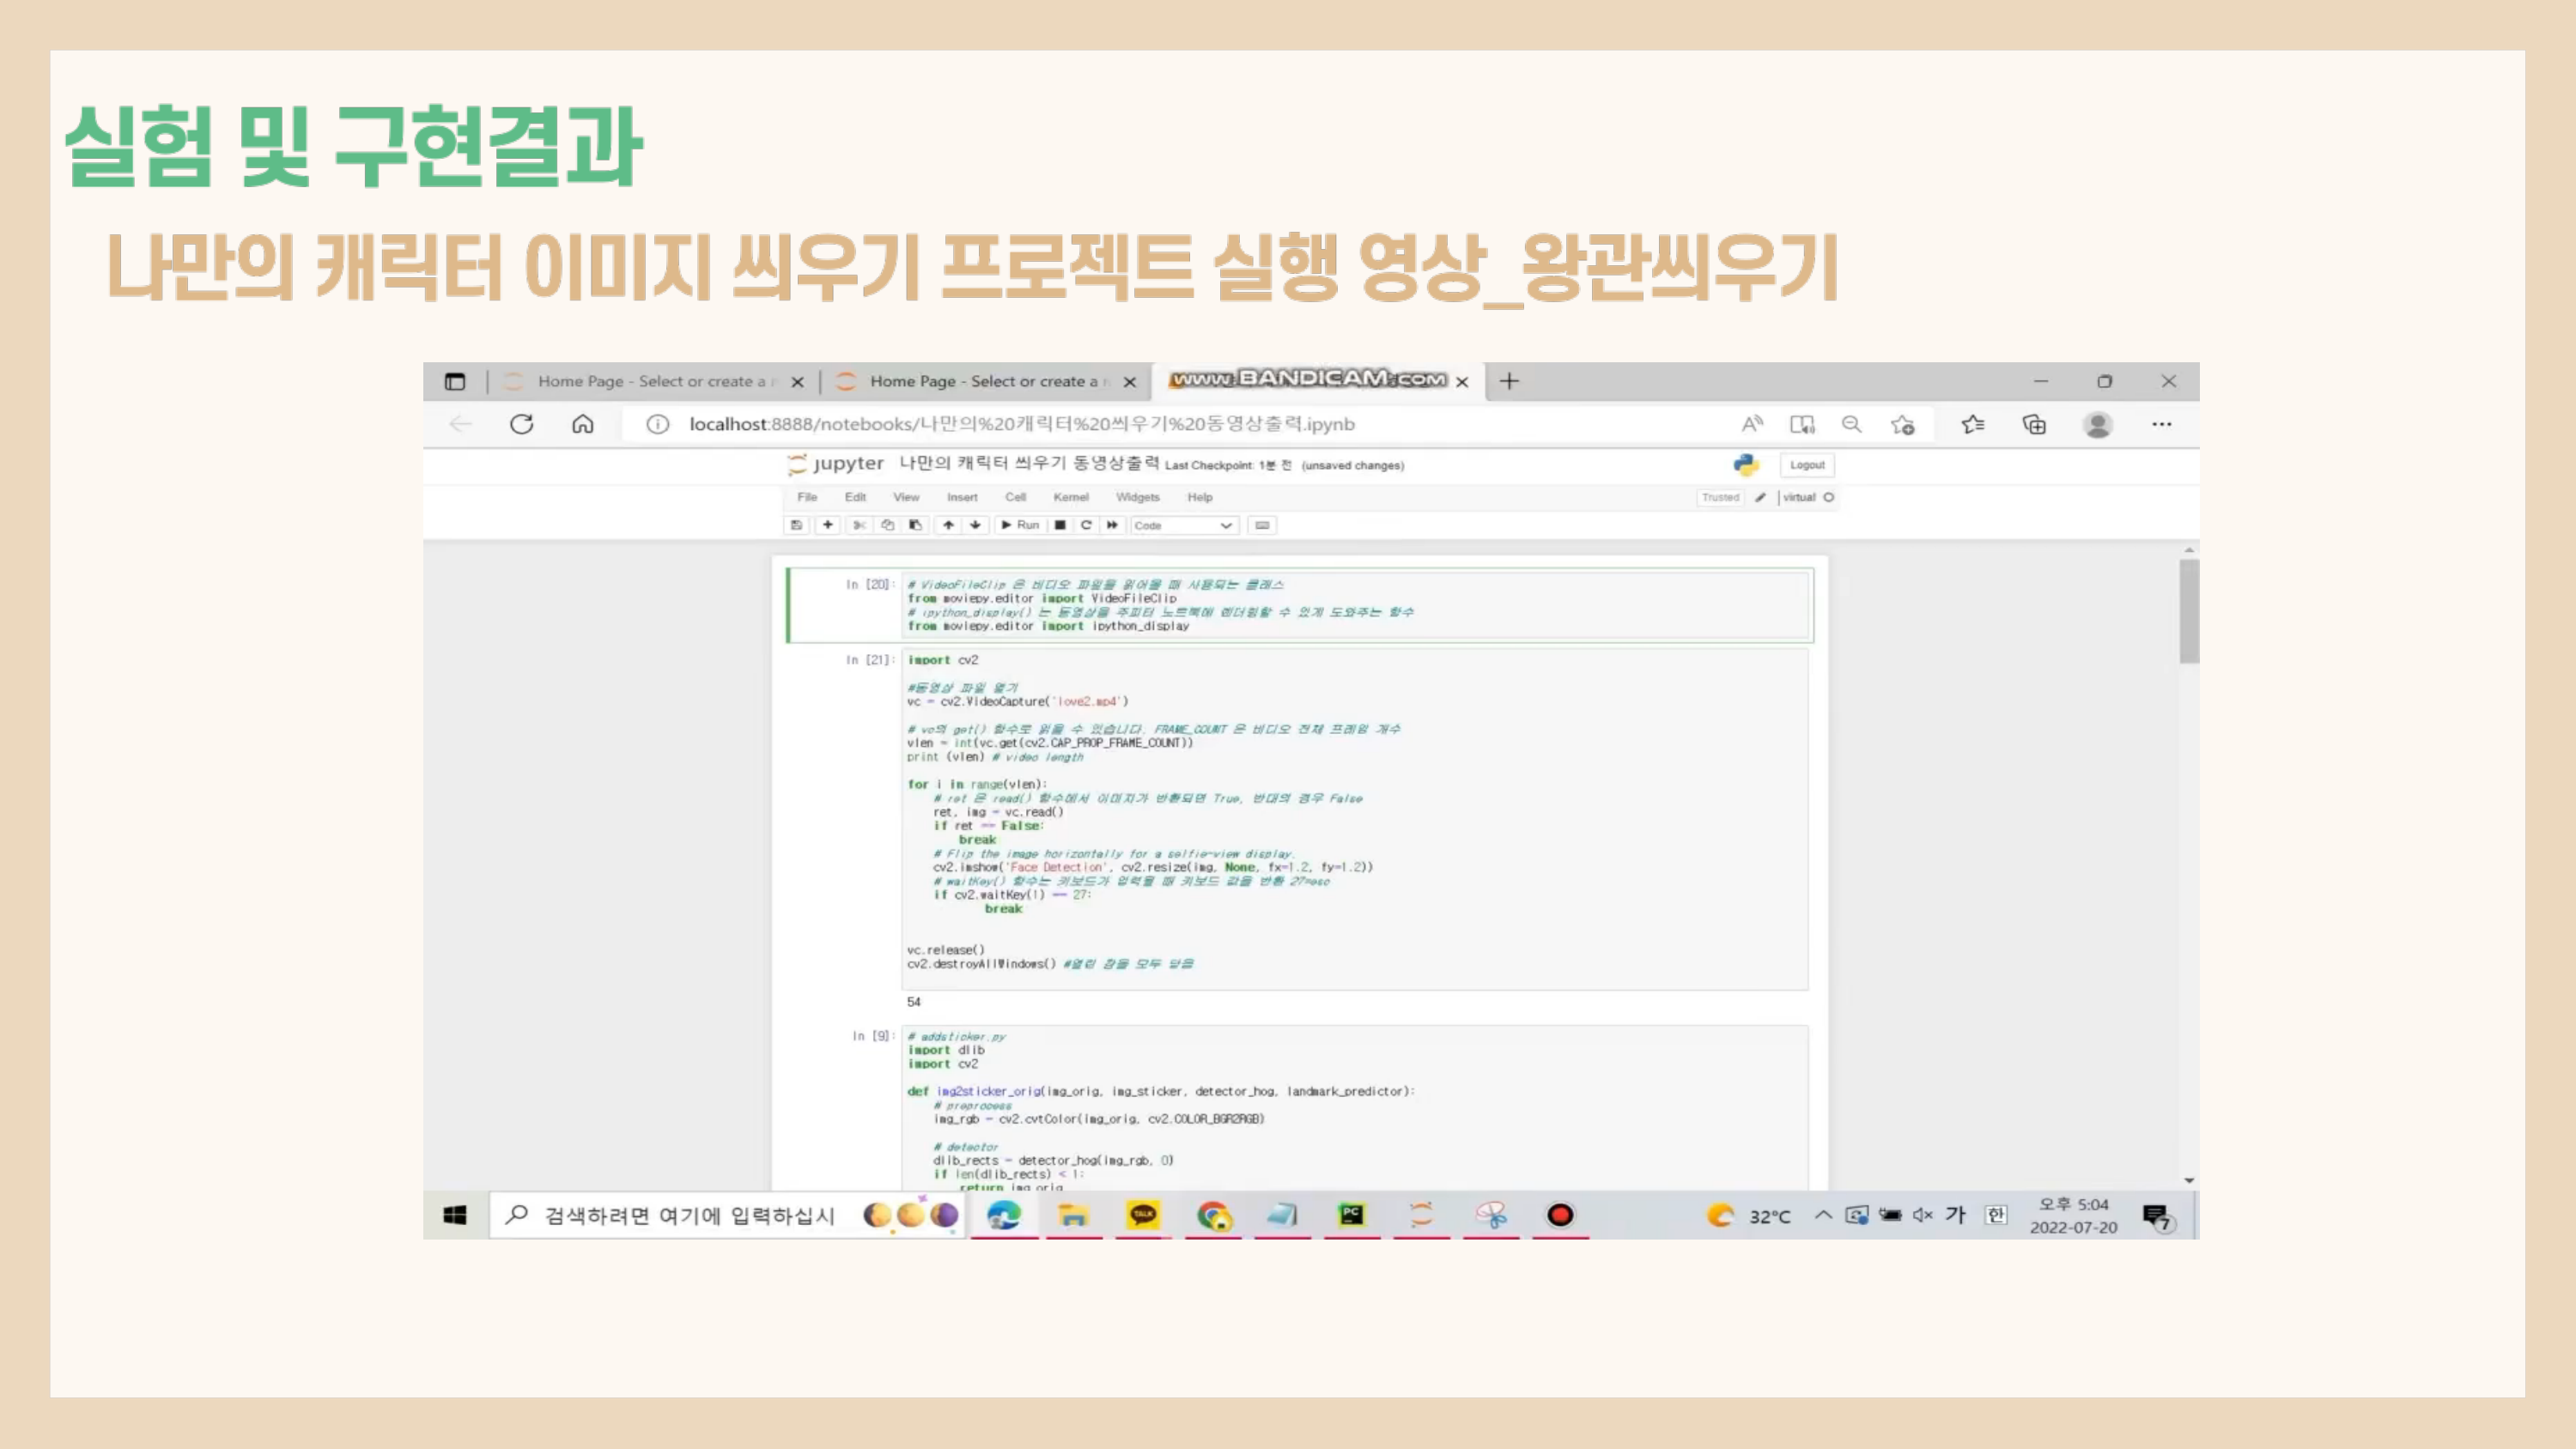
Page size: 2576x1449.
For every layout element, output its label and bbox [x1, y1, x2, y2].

picture [47, 71, 1871, 343]
text_box [0, 0, 2576, 1449]
text_box [422, 361, 2201, 1240]
